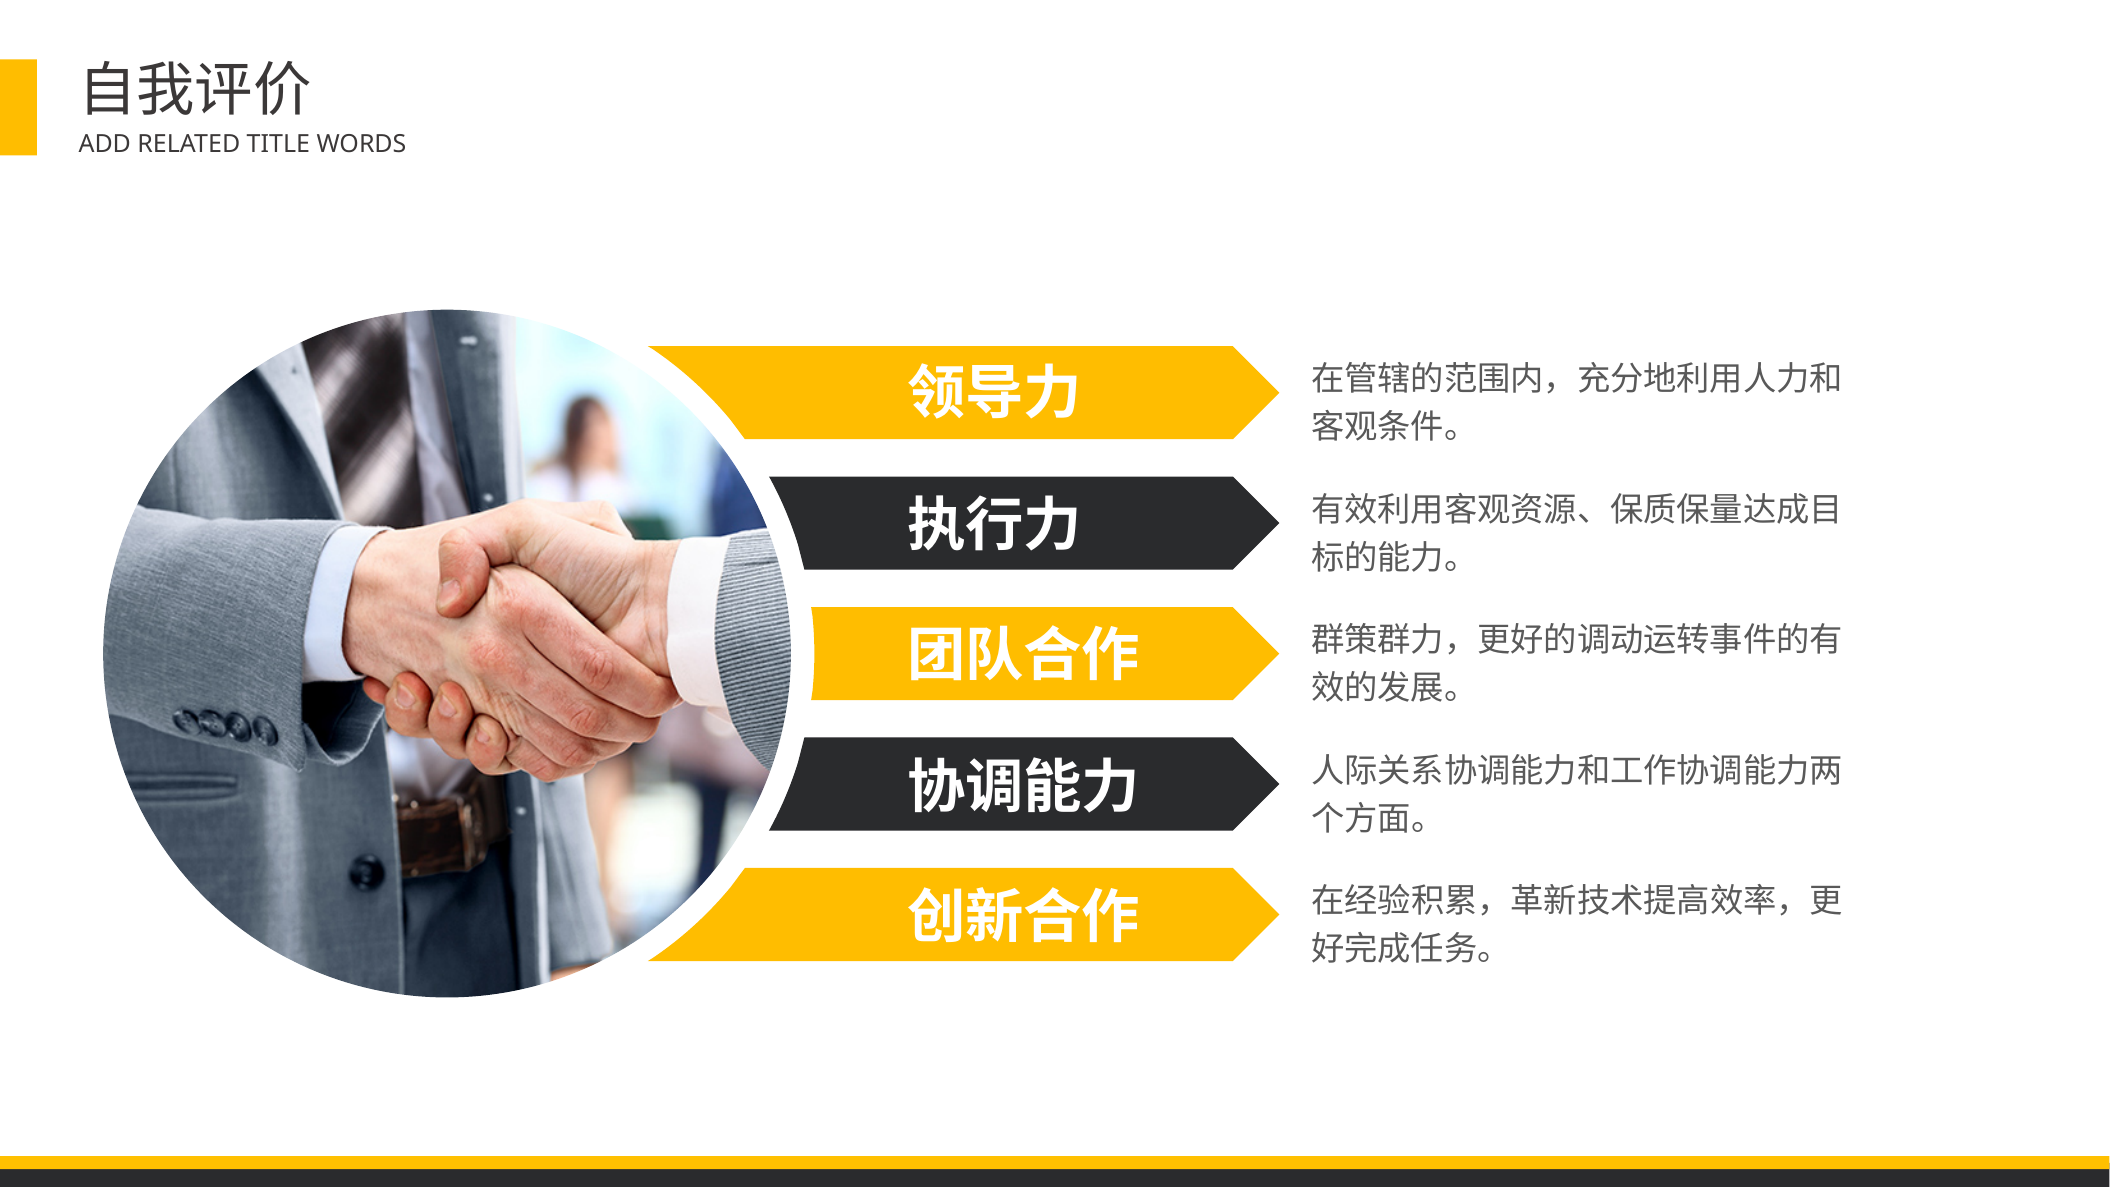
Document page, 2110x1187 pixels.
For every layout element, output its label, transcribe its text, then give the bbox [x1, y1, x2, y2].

text_box [102, 308, 792, 999]
text_box 在经验积累，革新技术提高效率，更好完成任务。 [1311, 871, 1871, 968]
text_box 人际关系协调能力和工作协调能力两个方面。 [1311, 740, 1871, 837]
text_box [647, 346, 1296, 440]
text_box 自我评价 [62, 43, 328, 119]
text_box ADD RELATED TITLE WORDS [62, 119, 424, 166]
text_box 群策群力，更好的调动运转事件的有效的发展。 [1311, 610, 1871, 707]
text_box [768, 476, 1296, 570]
text_box [0, 58, 38, 157]
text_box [647, 867, 1296, 962]
text_box 有效利用客观资源、保质保量达成目标的能力。 [1311, 479, 1871, 576]
text_box 在管辖的范围内，充分地利用人力和客观条件。 [1311, 349, 1871, 446]
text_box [768, 737, 1296, 831]
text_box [811, 606, 1286, 701]
